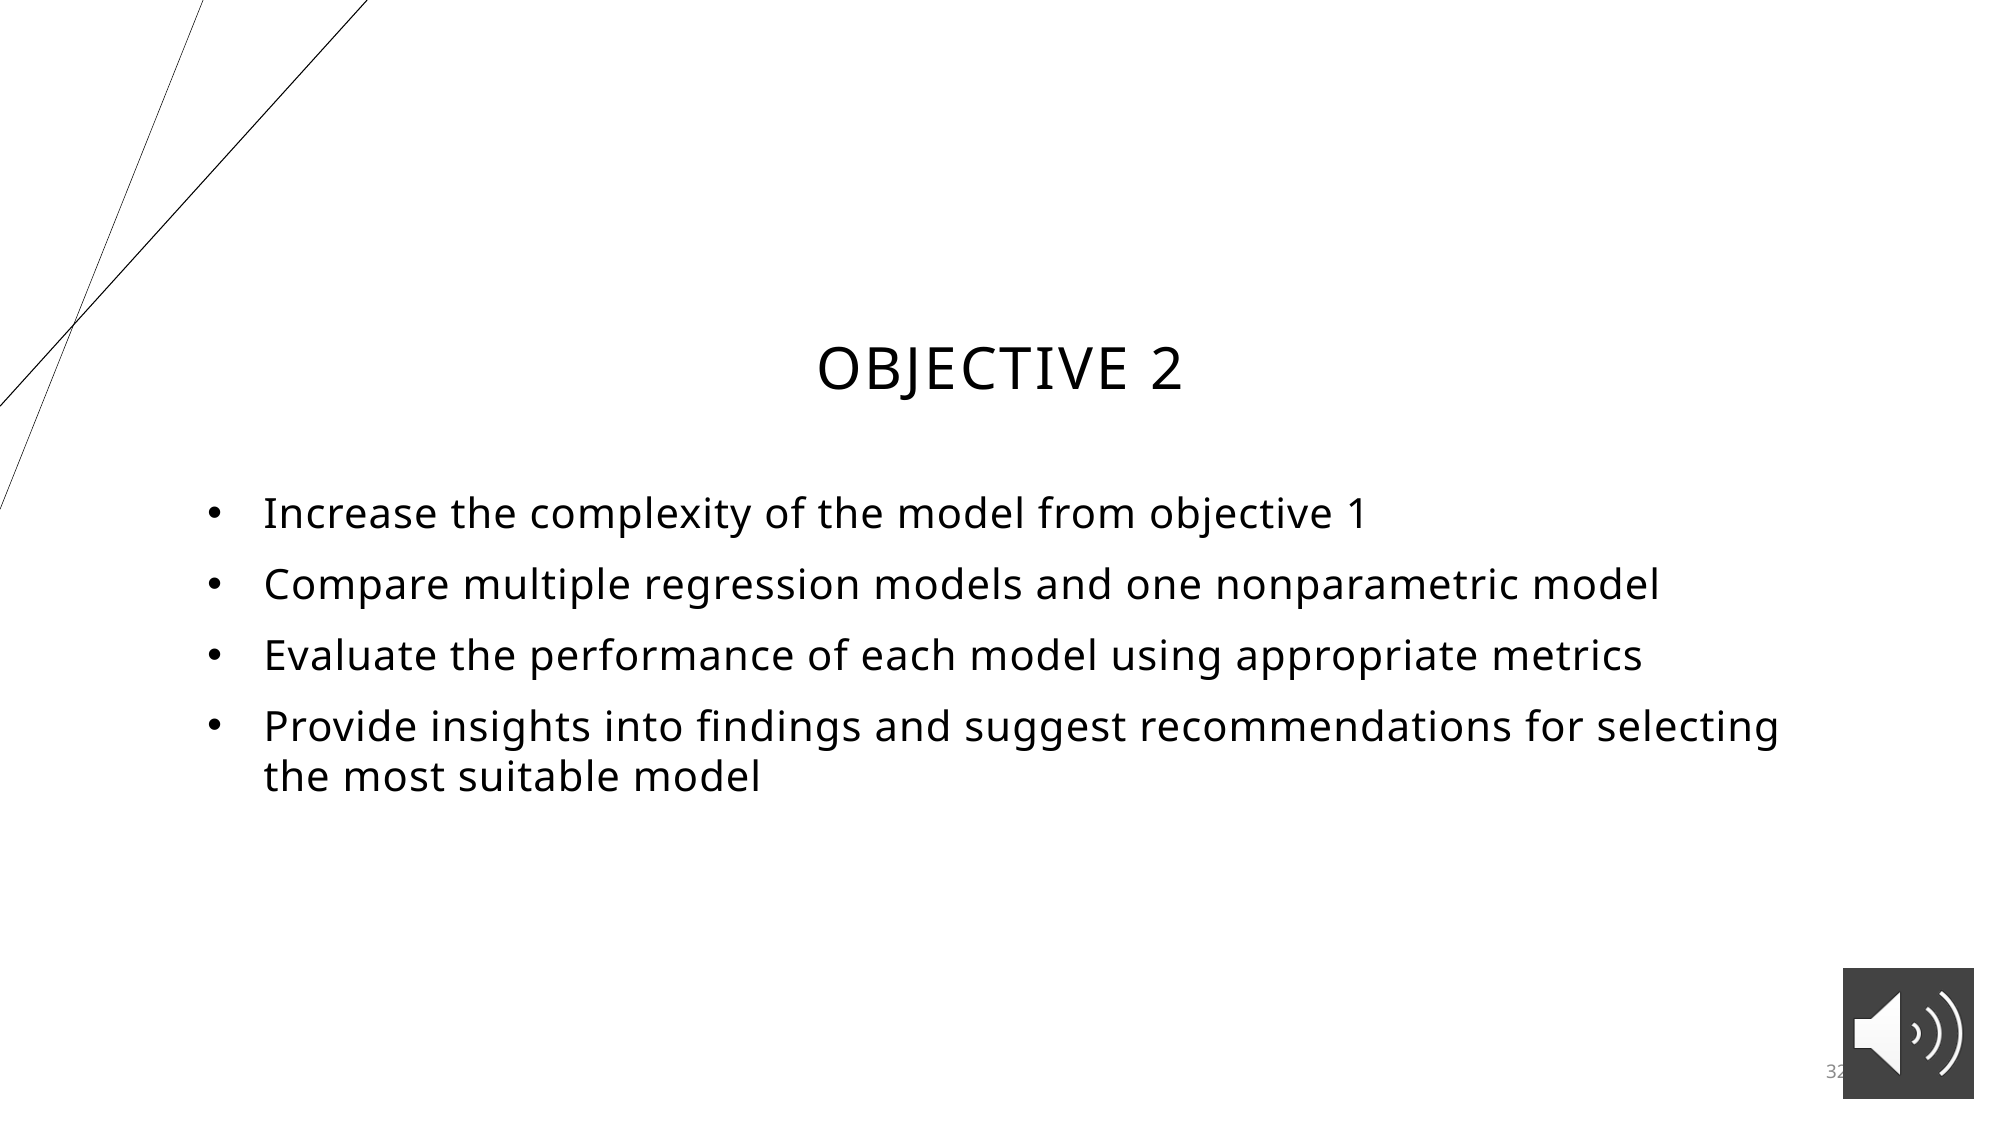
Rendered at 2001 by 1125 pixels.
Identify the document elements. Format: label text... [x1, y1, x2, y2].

title Objective 2 [309, 261, 1691, 479]
slide_number 32 [1412, 1042, 1863, 1103]
picture [1841, 966, 1975, 1100]
list Increase the complexity of the model from objective 1 Compare multiple regression models and one nonparametric model Evaluate the performance of each model using appropriate metrics Provide insights into findings and suggest recommendations for selecting the most suitable model [192, 479, 1808, 966]
